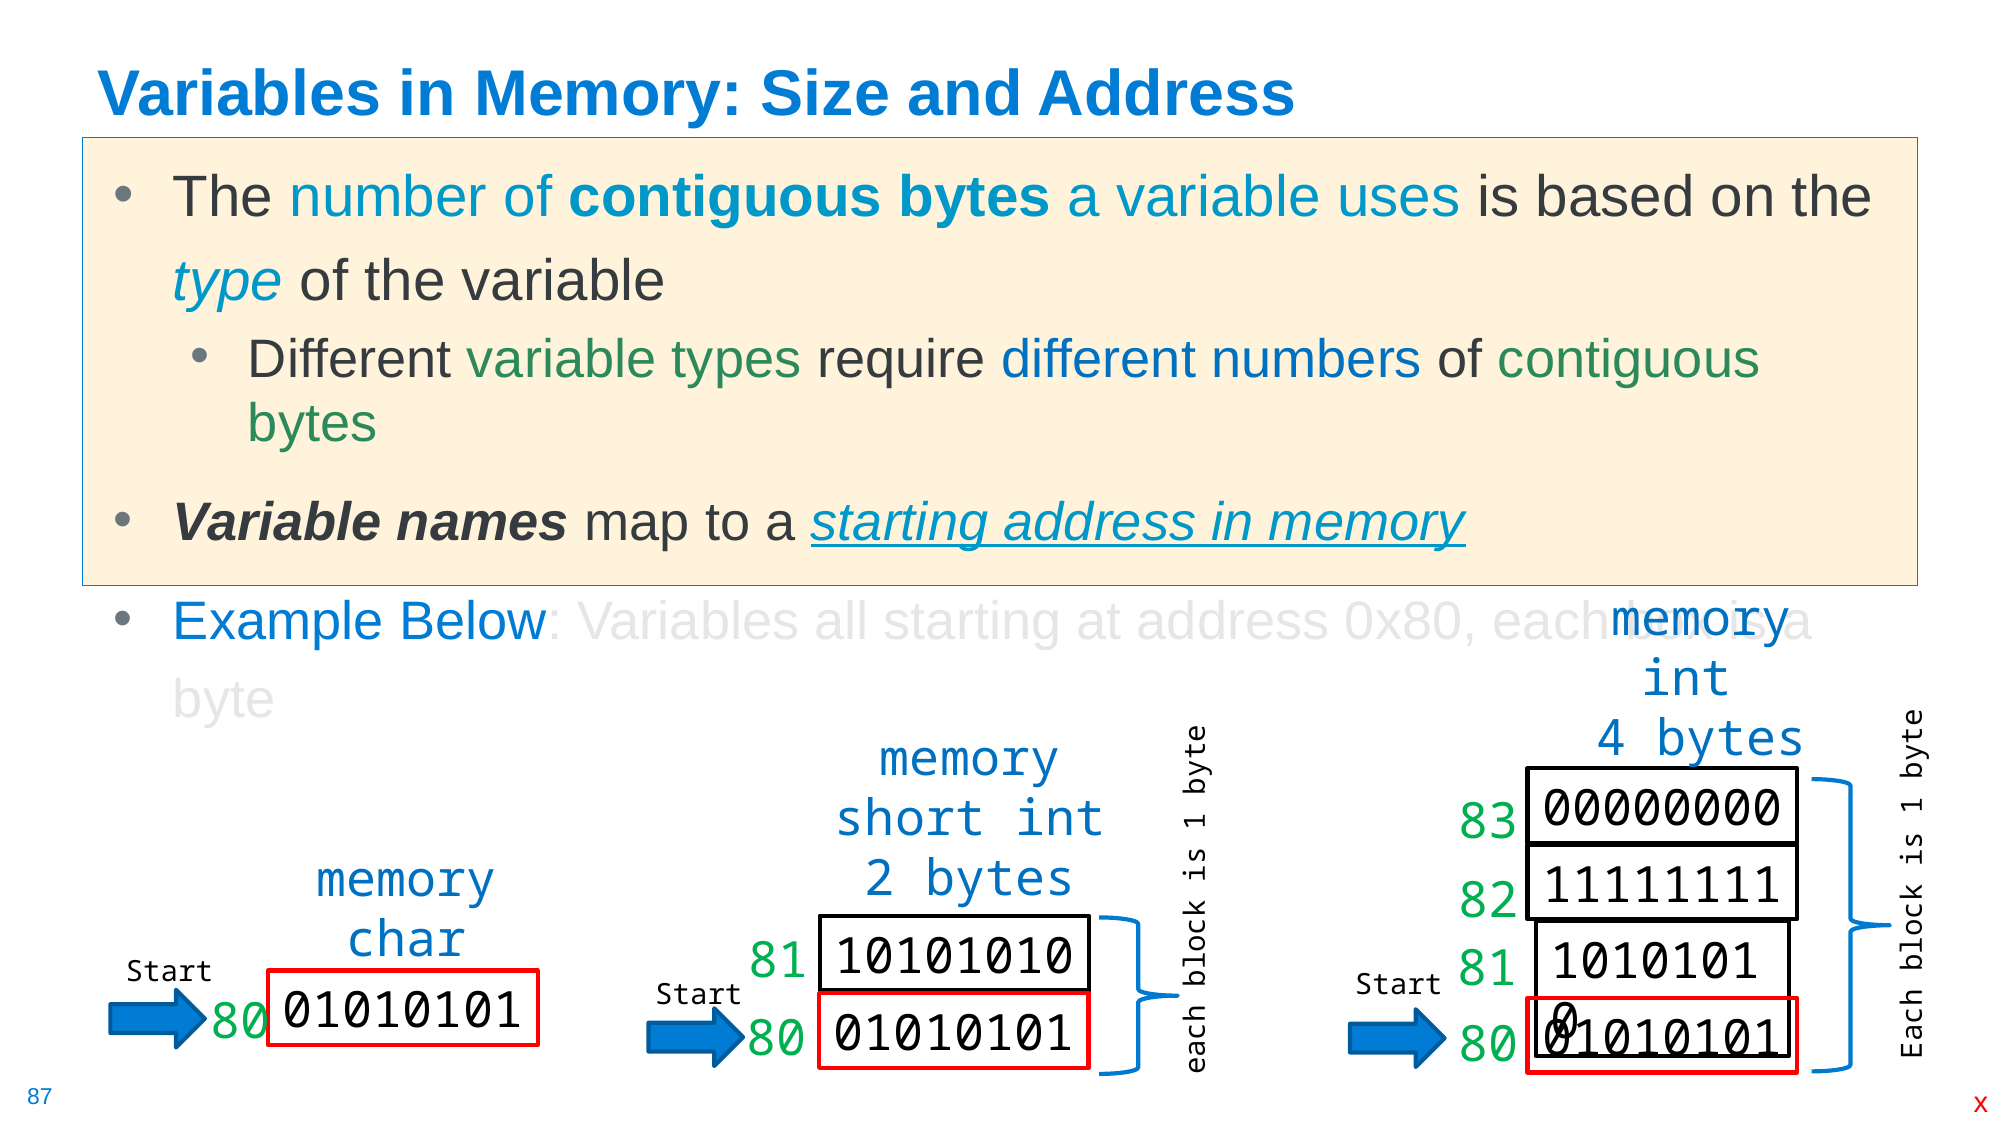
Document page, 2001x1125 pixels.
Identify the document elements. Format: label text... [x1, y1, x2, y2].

title Variables in Memory: Size and Address [82, 19, 1808, 137]
list The number of contiguous bytes a variable uses is based on the type of the variable Different variable types require different numbers of contiguous bytes Variable names map to a starting address in memory Example Below: Variables all starting at address 0x80, each box is a byte [82, 137, 1918, 586]
text_box x [1958, 1076, 2000, 1125]
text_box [1331, 578, 1947, 1107]
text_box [631, 676, 1229, 1123]
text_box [102, 838, 530, 1057]
